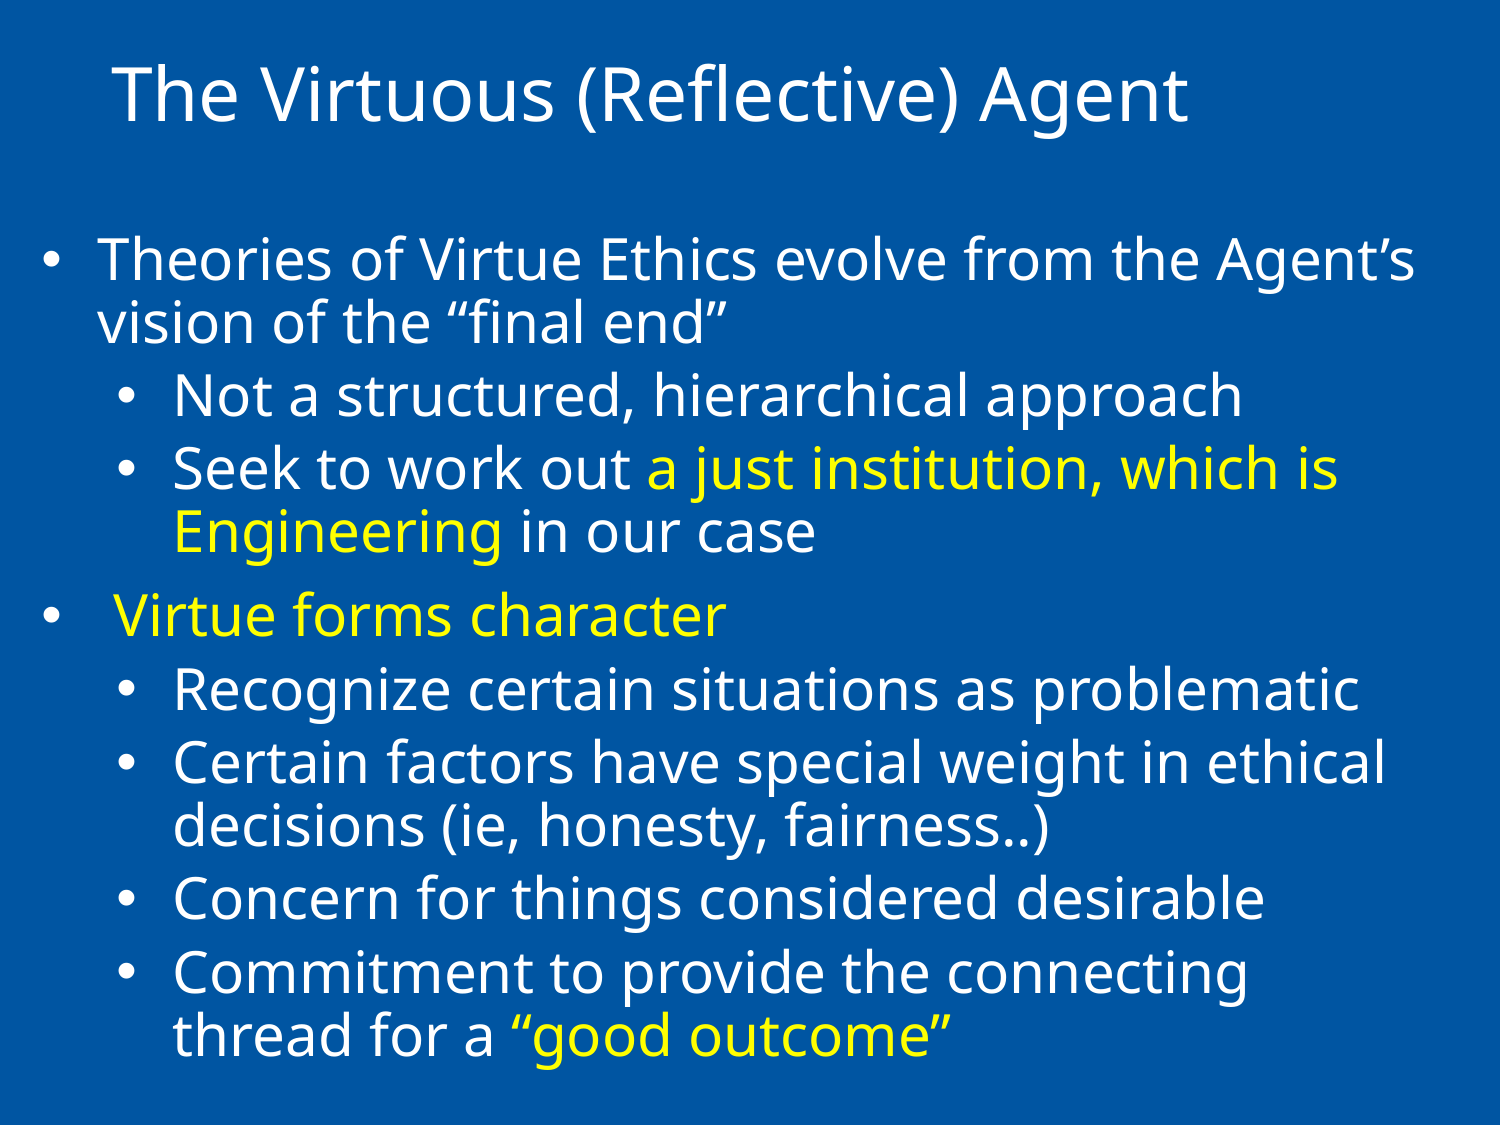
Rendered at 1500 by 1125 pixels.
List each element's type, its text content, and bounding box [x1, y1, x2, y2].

list Theories of Virtue Ethics evolve from the Agent’s vision of the “final end” Not a structured, hierarchical approach Seek to work out a just institution, which is Engineering in our case Virtue forms character Recognize certain situations as problematic Certain factors have special weight in ethical decisions (ie, honesty, fairness..) Concern for things considered desirable Commitment to provide the connecting thread for a “good outcome” [26, 222, 1442, 999]
title The Virtuous (Reflective) Agent [95, 24, 1390, 170]
